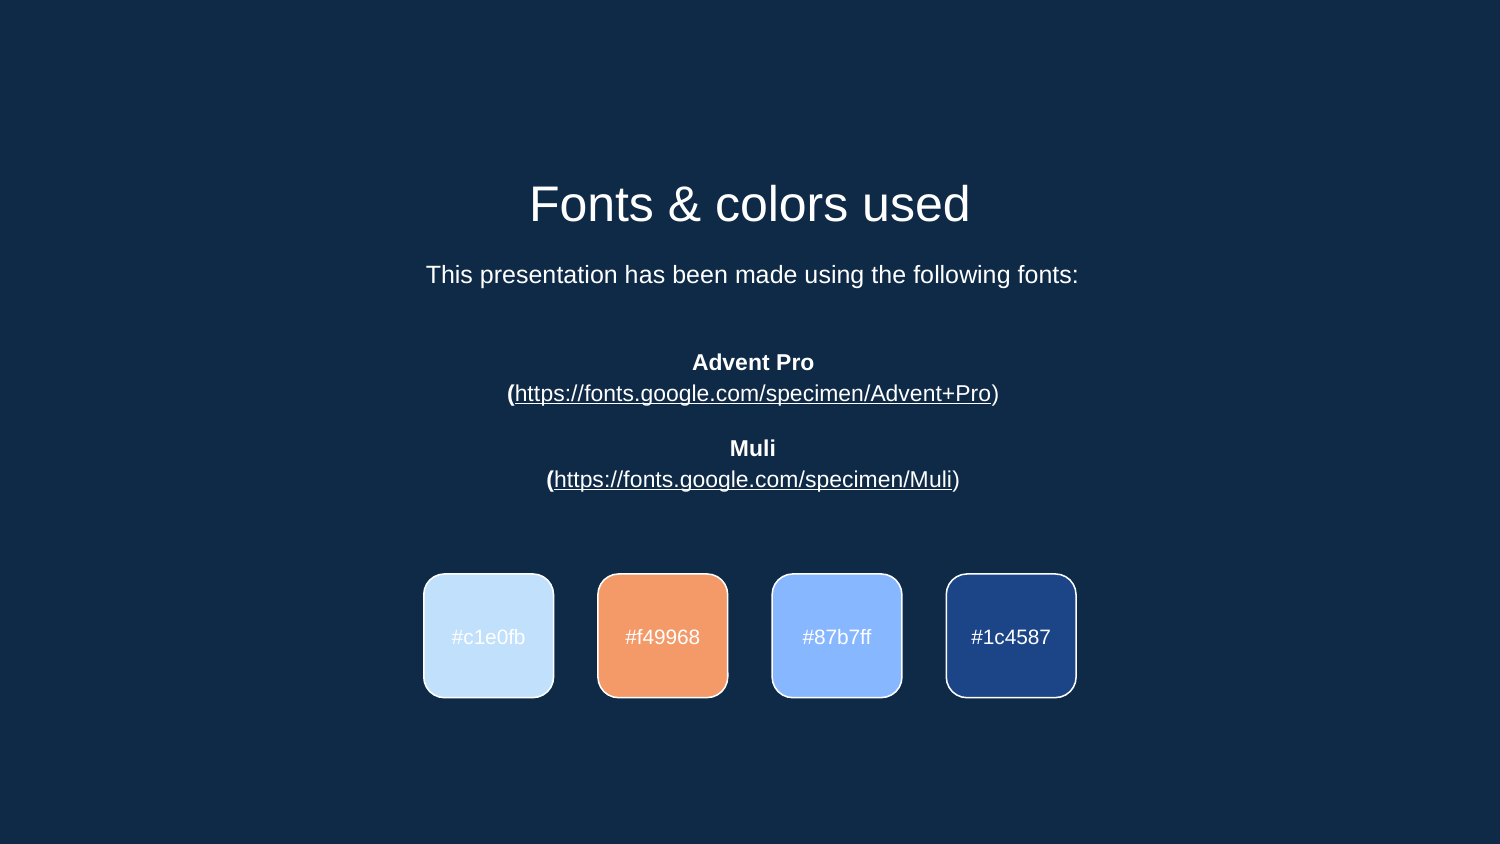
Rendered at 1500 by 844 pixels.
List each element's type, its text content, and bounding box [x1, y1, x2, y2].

list This presentation has been made using the following fonts: [175, 239, 1332, 312]
list Advent Pro (https://fonts.google.com/specimen/Advent+Pro) Muli (https://fonts.google.com/specimen/Muli) [175, 314, 1332, 521]
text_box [423, 573, 1077, 698]
title Fonts & colors used [171, 156, 1328, 236]
